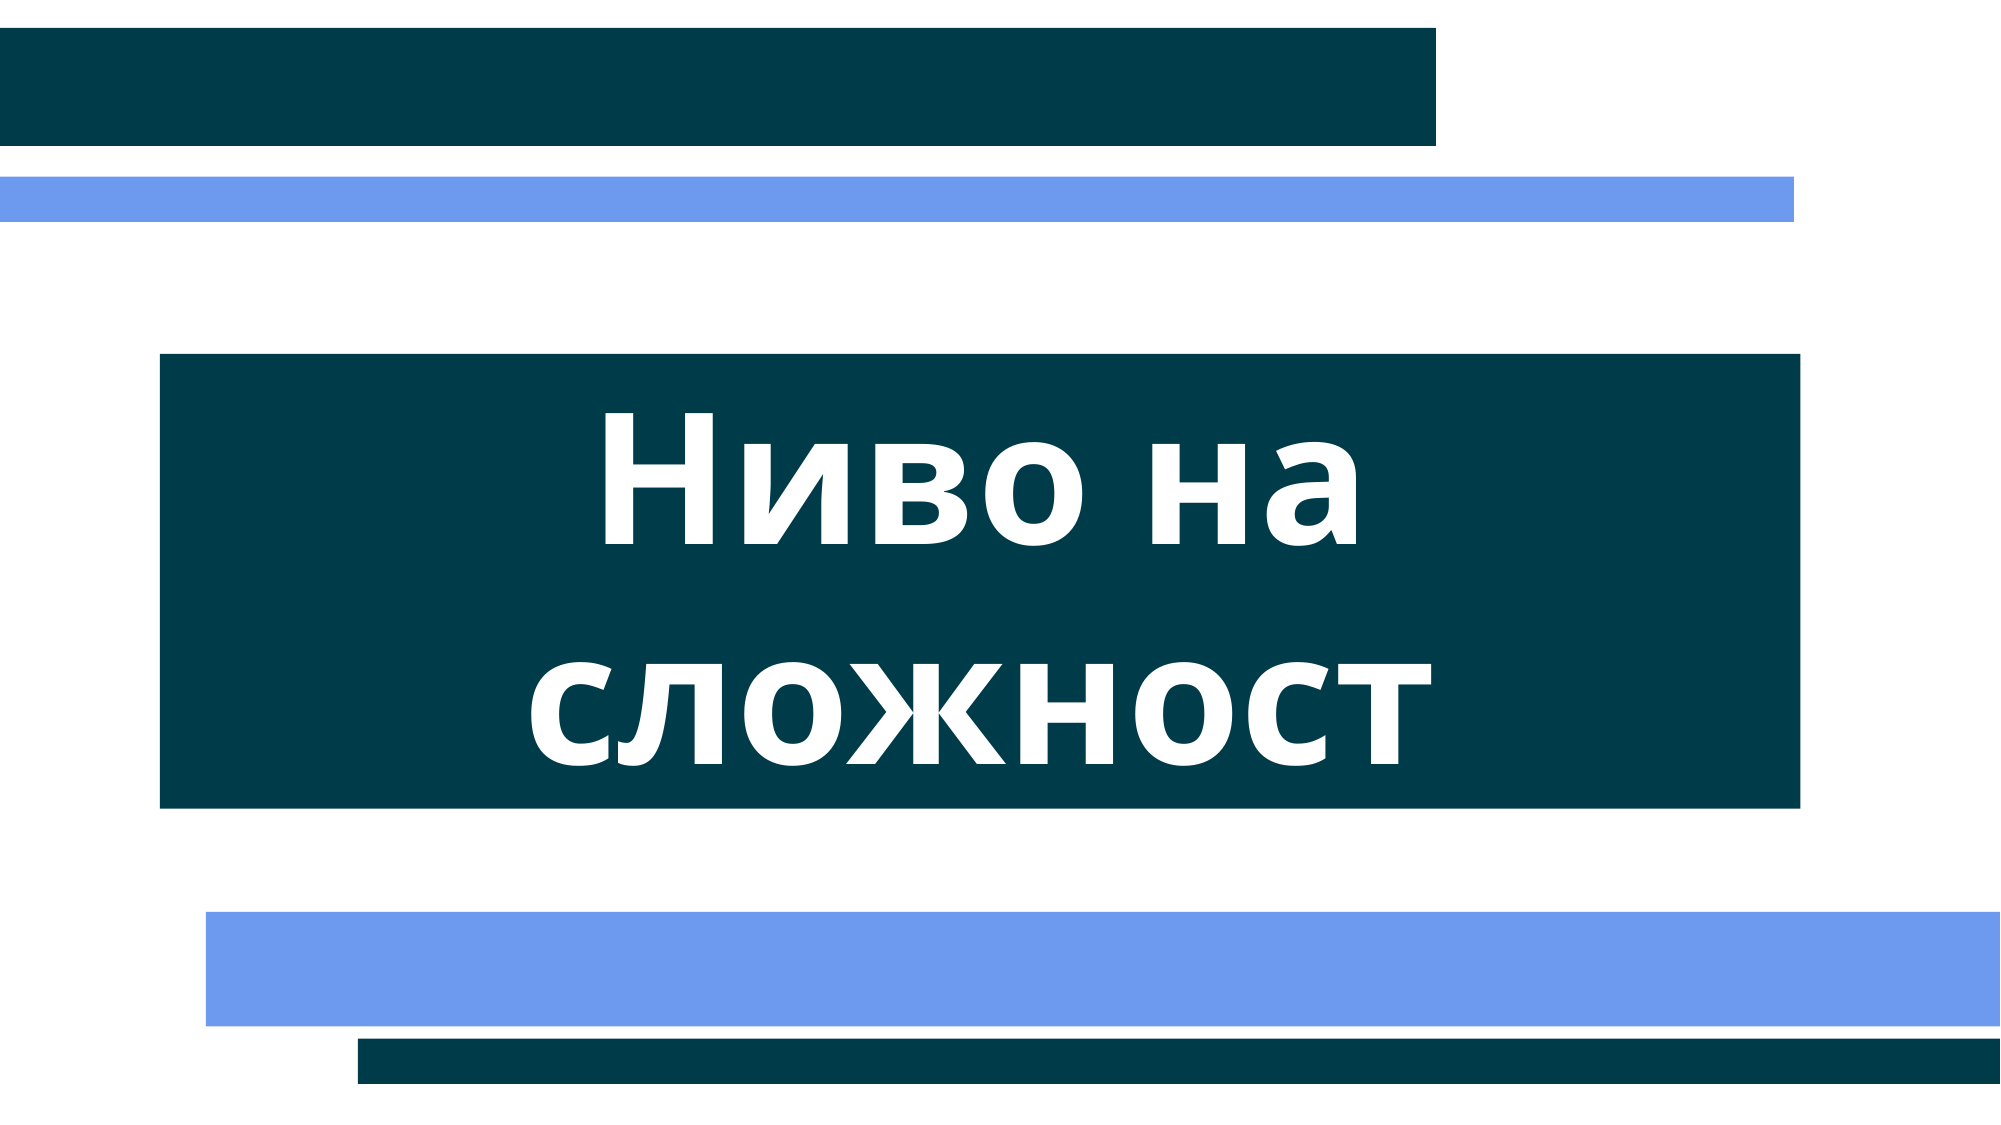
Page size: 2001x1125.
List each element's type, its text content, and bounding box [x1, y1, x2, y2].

text_box [357, 1038, 2000, 1085]
text_box Ниво на сложност [159, 353, 1801, 809]
text_box [0, 176, 1795, 223]
text_box [0, 27, 1437, 147]
text_box [205, 911, 2000, 1027]
